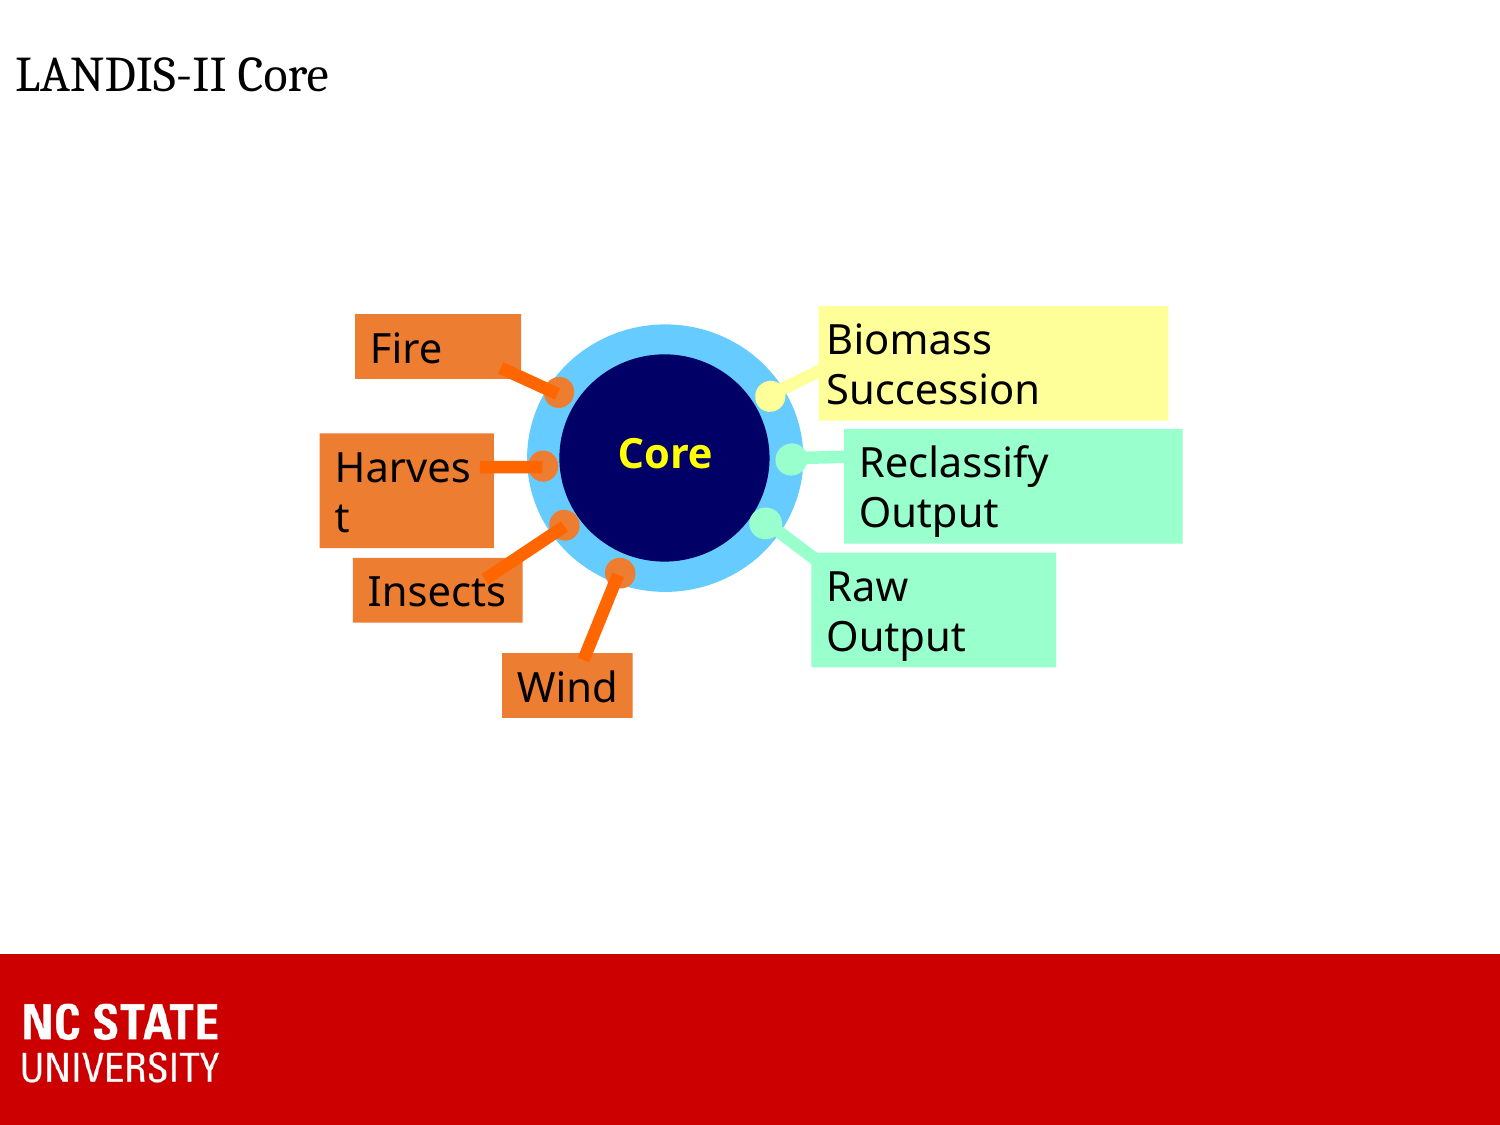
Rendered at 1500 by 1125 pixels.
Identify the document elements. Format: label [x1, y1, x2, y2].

text_box [319, 305, 1183, 718]
title [0, 28, 1275, 122]
picture [0, 958, 243, 1125]
